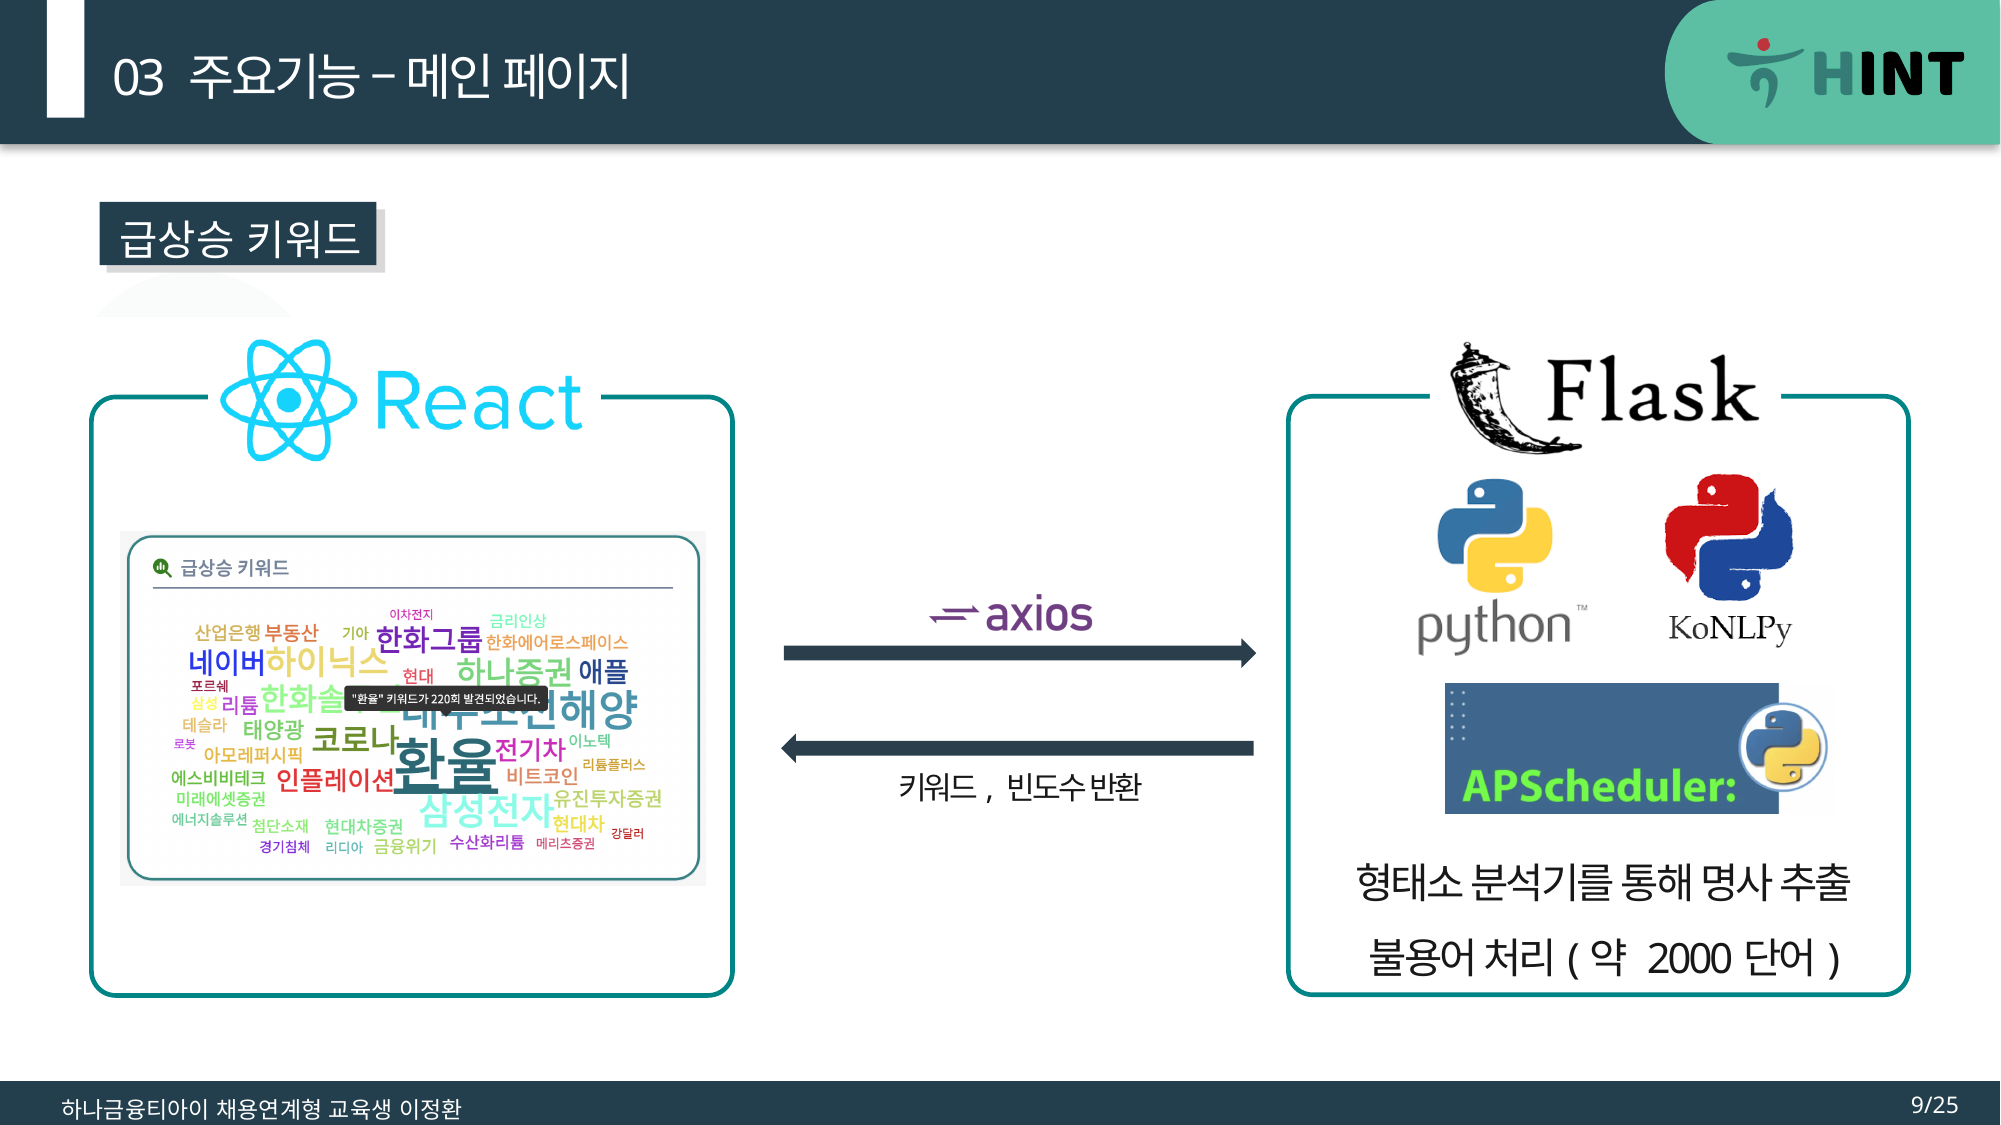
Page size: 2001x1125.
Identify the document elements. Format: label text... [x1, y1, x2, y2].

list 03 주요기능 – 메인 페이지 [97, 21, 782, 111]
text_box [99, 192, 470, 273]
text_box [43, 316, 1956, 1042]
picture [1718, 30, 1974, 116]
